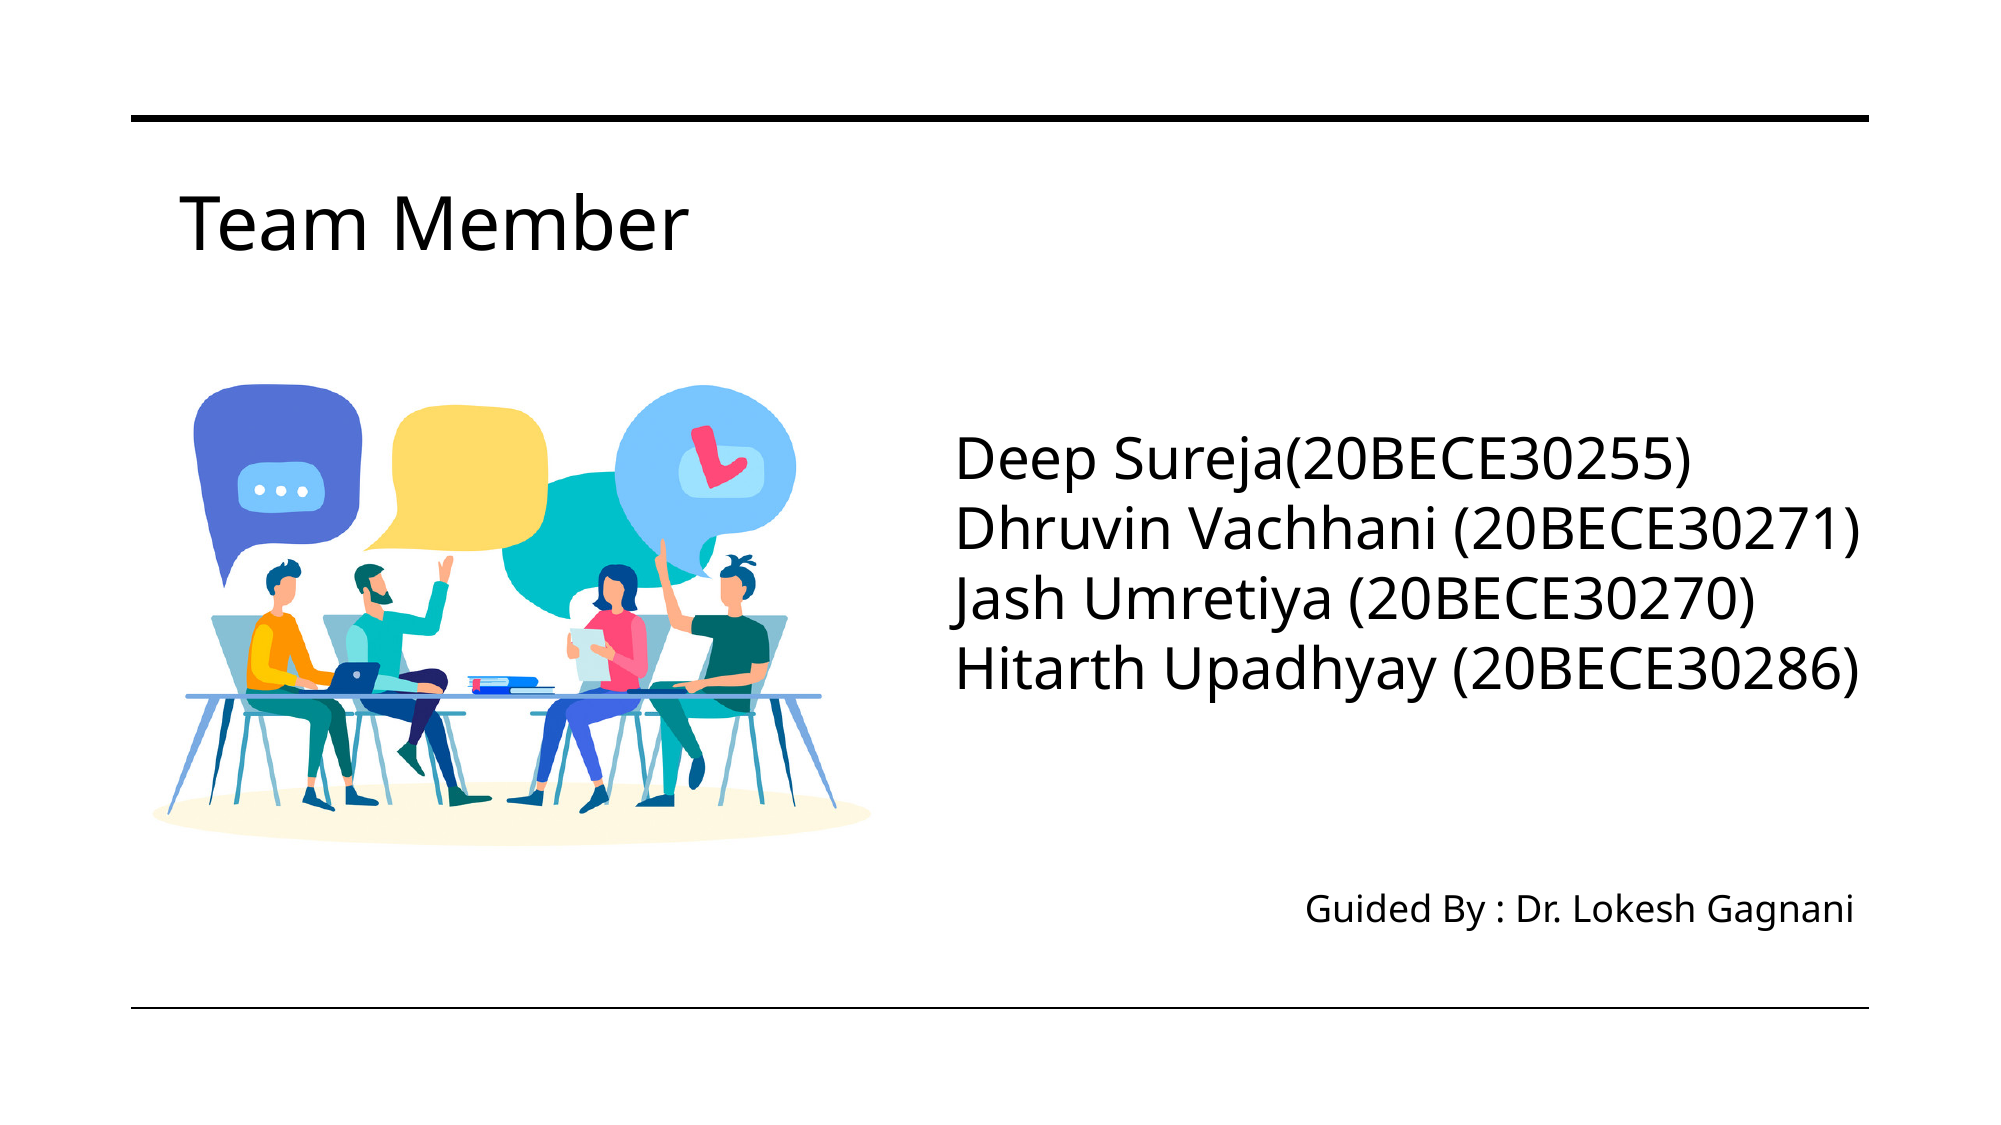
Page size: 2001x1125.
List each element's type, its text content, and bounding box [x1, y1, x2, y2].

text_box Deep Sureja(20BECE30255) Dhruvin Vachhani (20BECE30271) Jash Umretiya (20BECE30270) Hitarth Upadhyay (20BECE30286) [939, 413, 2000, 709]
picture [111, 305, 894, 878]
text_box Guided By : Dr. Lokesh Gagnani [1289, 877, 2000, 983]
text_box Team Member [164, 168, 1317, 273]
